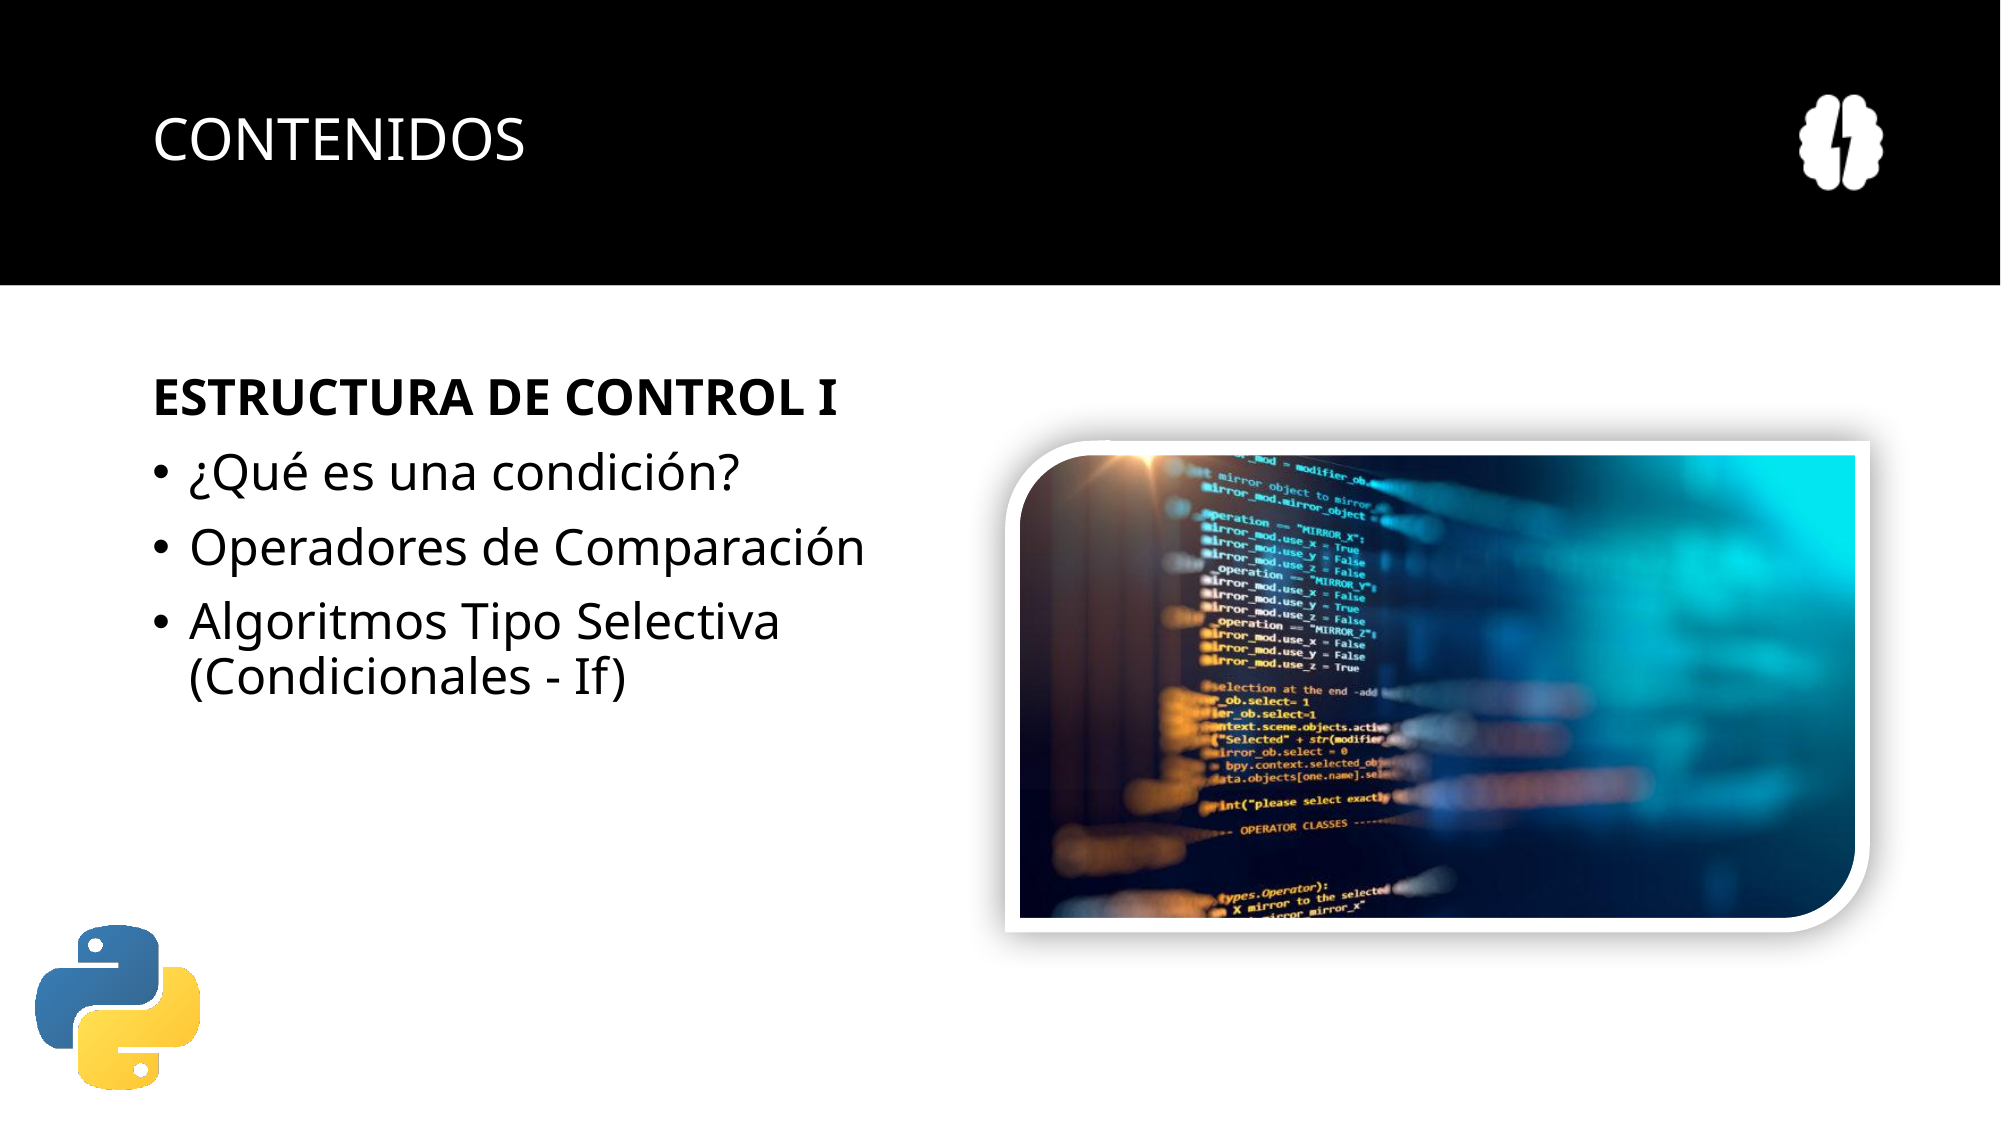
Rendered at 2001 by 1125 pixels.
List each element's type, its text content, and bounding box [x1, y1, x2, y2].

picture [0, 0, 2001, 1125]
title CONTENIDOS [137, 89, 1682, 194]
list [1012, 448, 1863, 926]
list ESTRUCTURA DE CONTROL I ¿Qué es una condición? Operadores de Comparación Algoritmos Tipo Selectiva (Condicionales - If) [137, 364, 988, 1009]
